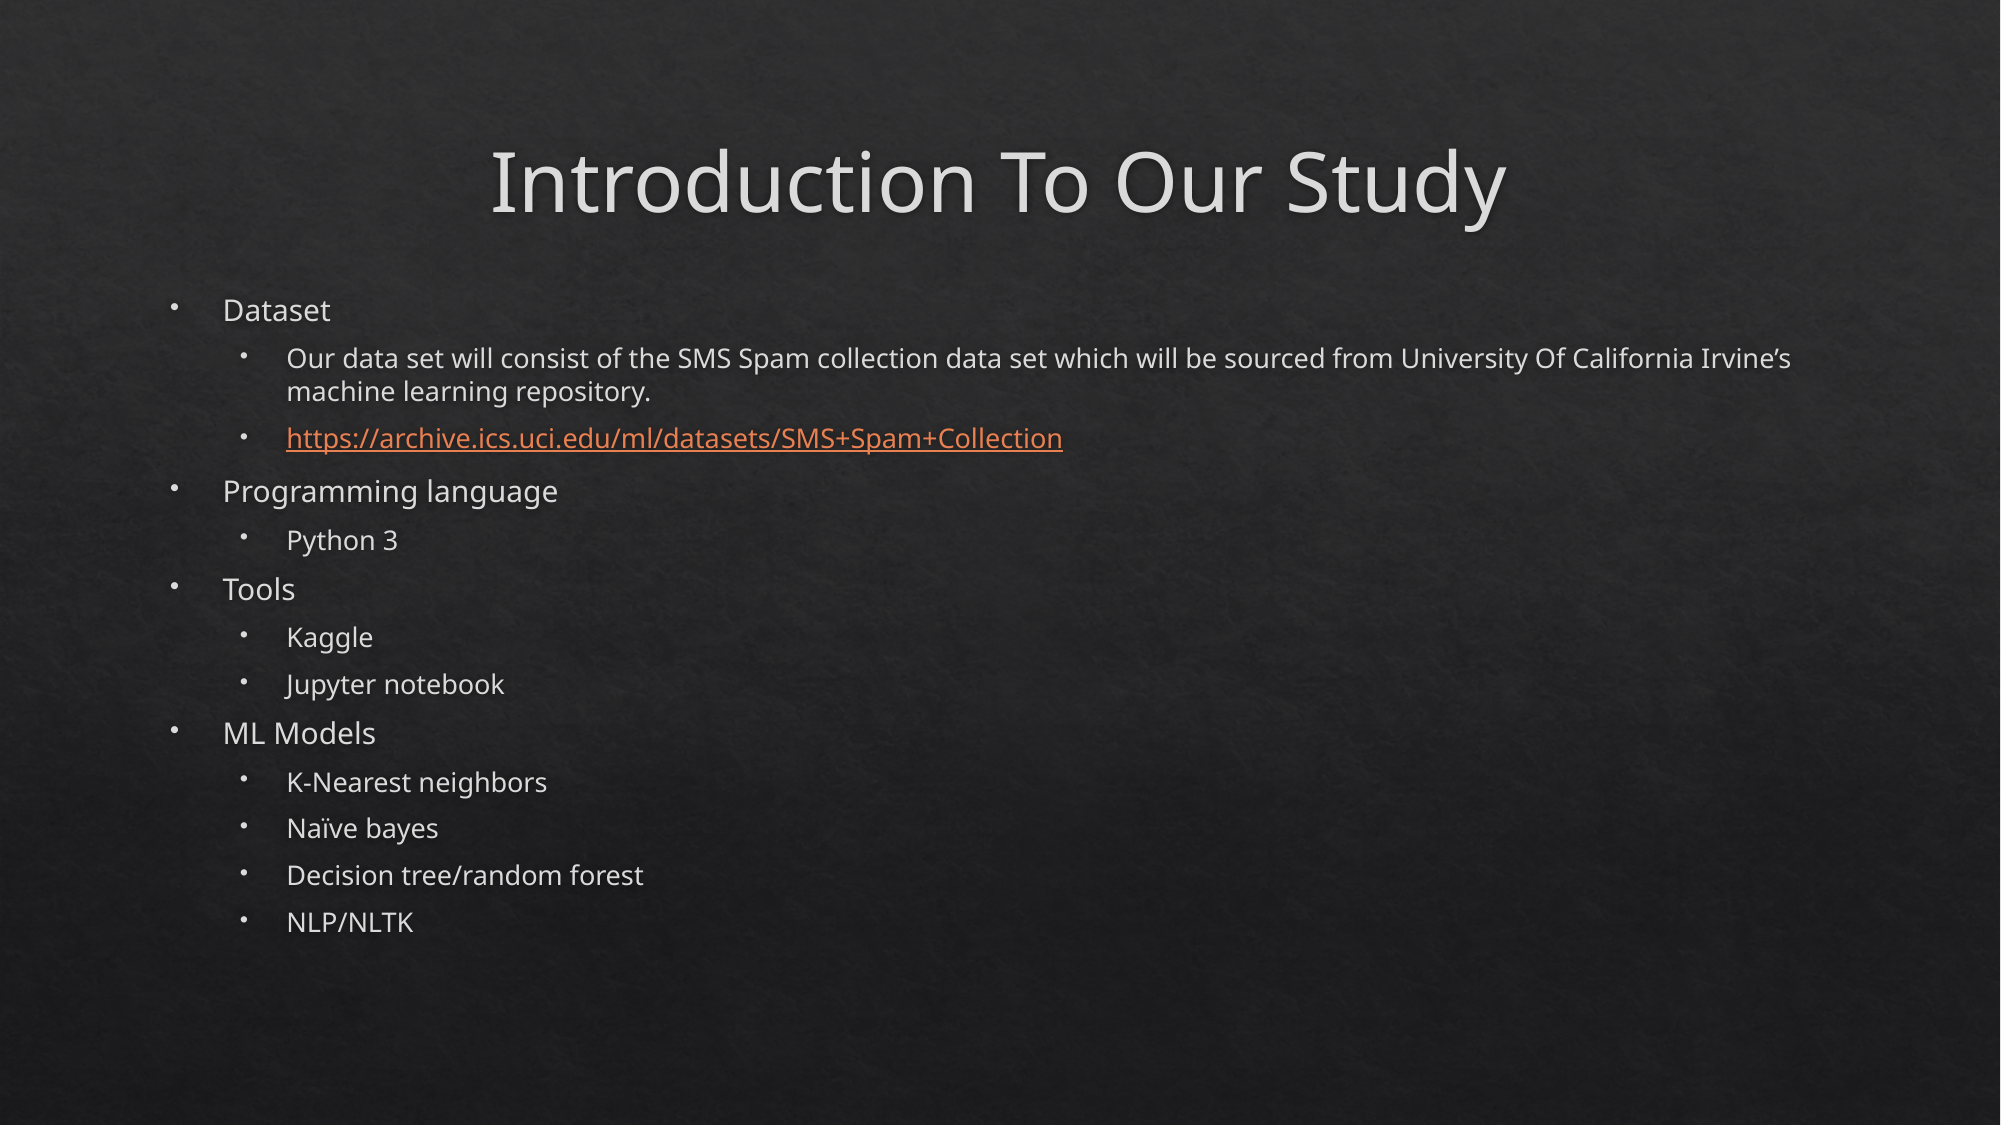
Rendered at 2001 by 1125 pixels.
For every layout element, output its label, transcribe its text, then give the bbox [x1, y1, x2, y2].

list Dataset Our data set will consist of the SMS Spam collection data set which will be sourced from University Of California Irvine’s machine learning repository. https://archive.ics.uci.edu/ml/datasets/SMS+Spam+Collection Programming language Python 3 Tools Kaggle Jupyter notebook ML Models K-Nearest neighbors Naïve bayes Decision tree/random forest NLP/NLTK [149, 284, 1849, 950]
title Introduction To Our Study [149, 99, 1849, 260]
